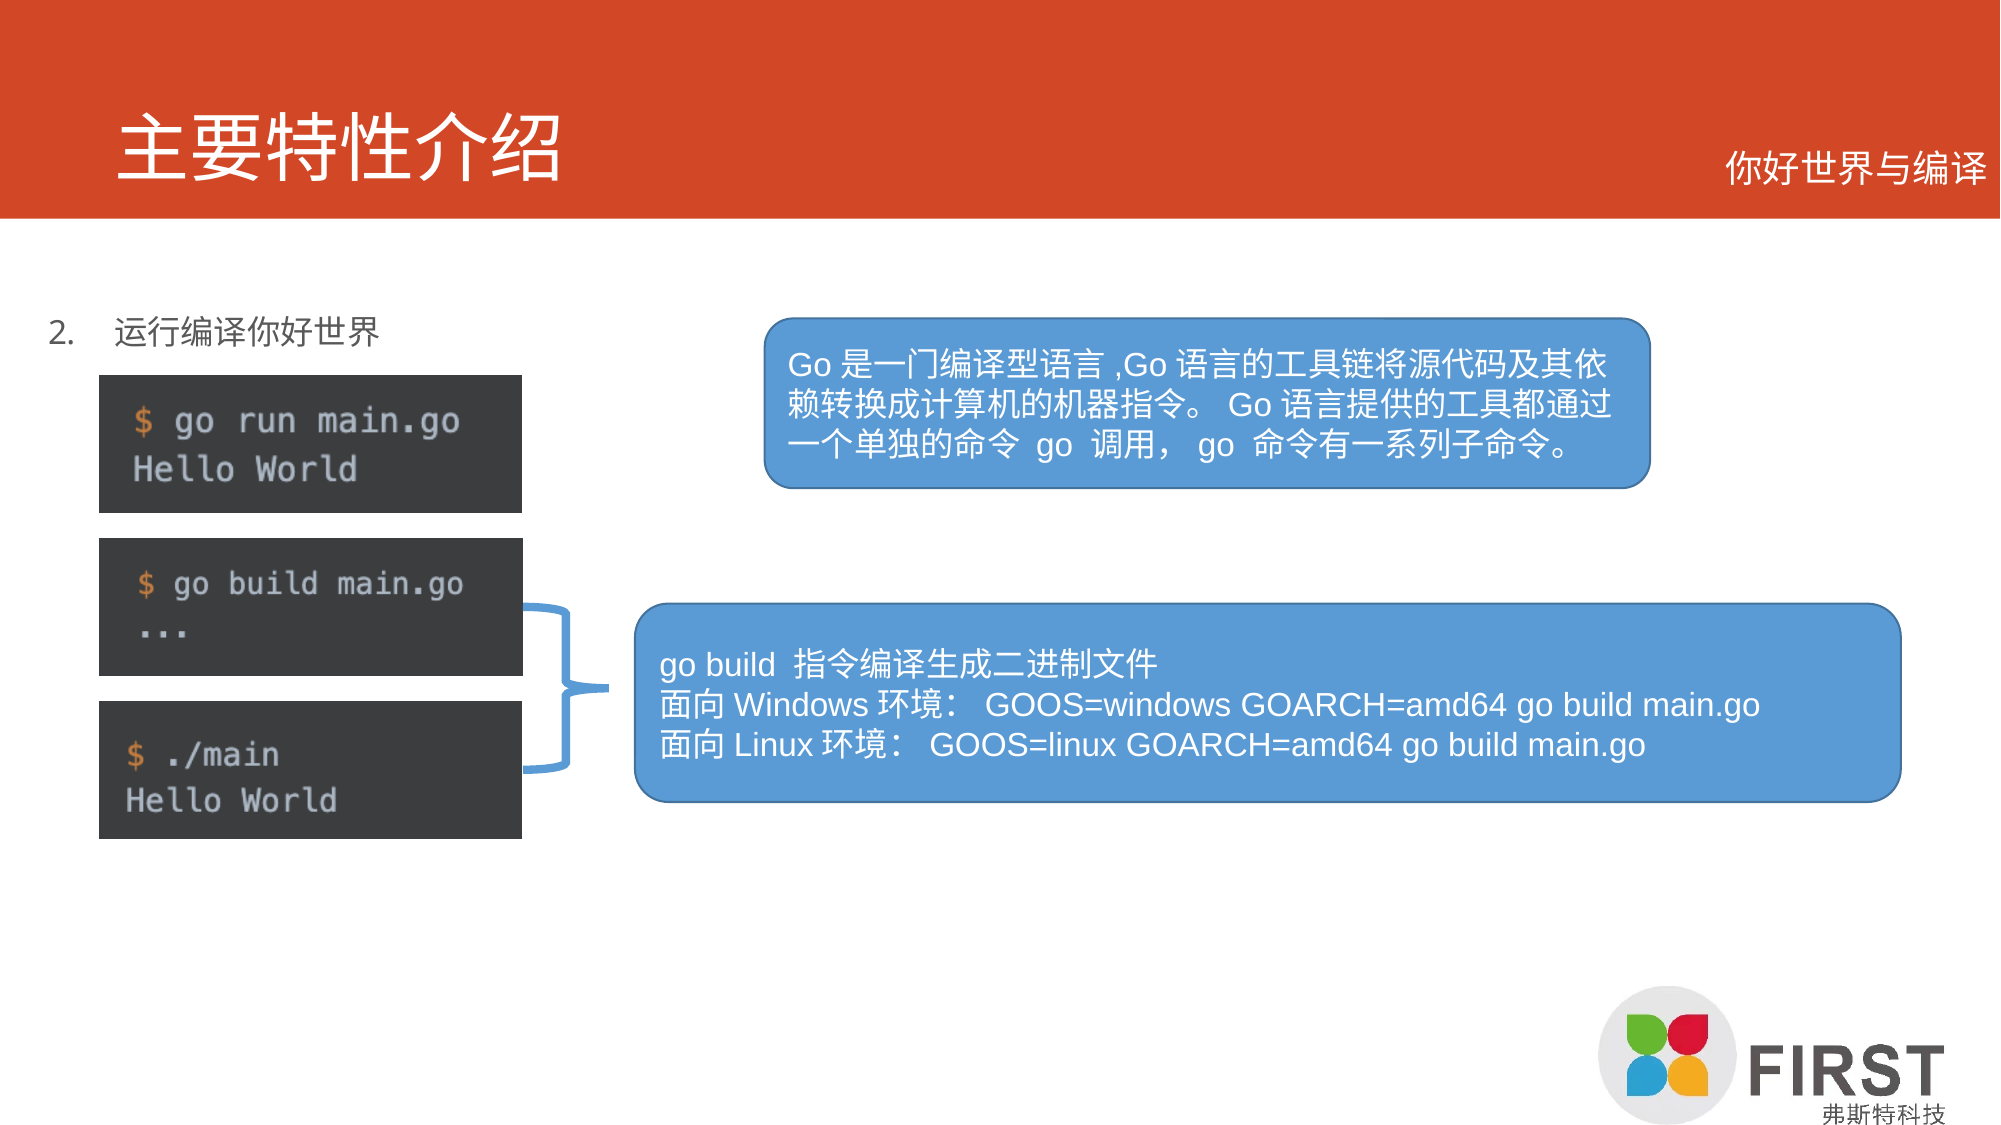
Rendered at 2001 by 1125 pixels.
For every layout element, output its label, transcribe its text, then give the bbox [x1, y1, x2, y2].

picture [99, 375, 522, 513]
text_box 你好世界与编译 [1710, 137, 2000, 198]
title 主要特性介绍 [99, 0, 1119, 199]
picture [1543, 985, 2000, 1125]
text_box go build 指令编译生成二进制文件 面向Windows环境：GOOS=windows GOARCH=amd64 go build main.go 面向Linux环境：GOOS=linux GOARCH=amd64 go build main.go [633, 602, 1902, 804]
picture [99, 538, 523, 676]
text_box [522, 606, 609, 771]
text_box Go是一门编译型语言,Go语言的工具链将源代码及其依赖转换成计算机的机器指令。Go语言提供的工具都通过一个单独的命令 go 调用，go 命令有一系列子命令。 [763, 317, 1652, 490]
picture [99, 701, 522, 839]
list 运行编译你好世界 [48, 299, 408, 362]
